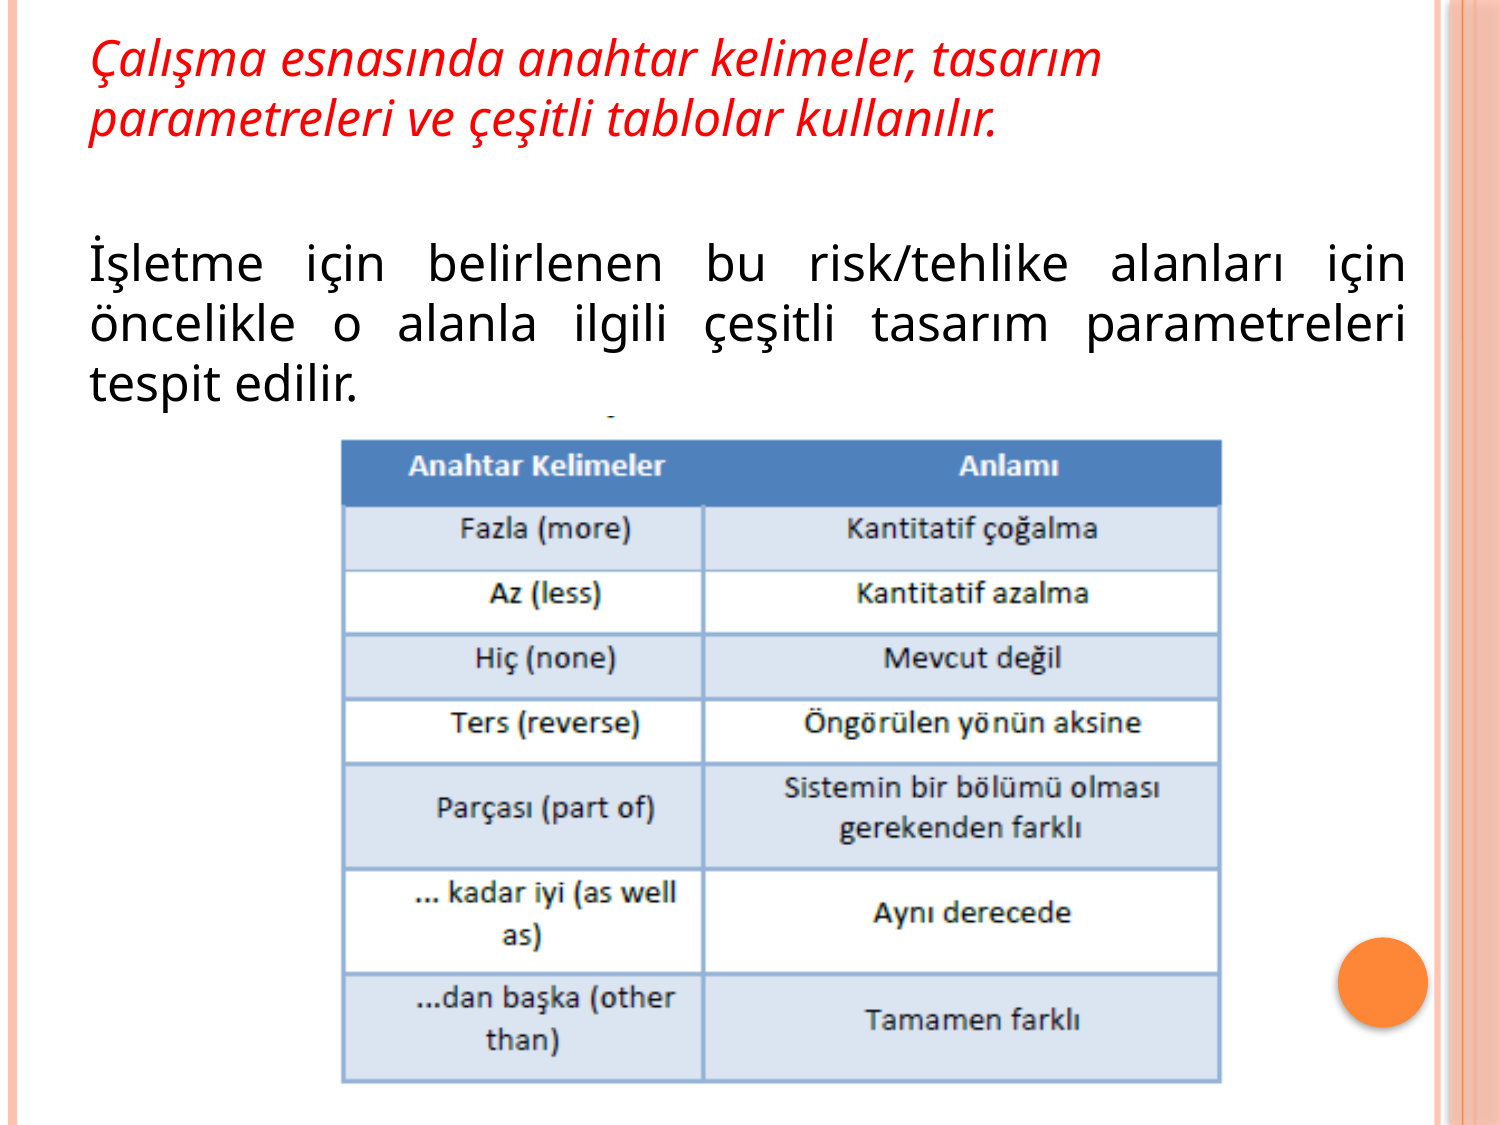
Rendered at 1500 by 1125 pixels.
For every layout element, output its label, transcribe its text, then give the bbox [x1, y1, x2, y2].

list Çalışma esnasında anahtar kelimeler, tasarım parametreleri ve çeşitli tablolar kullanılır. İşletme için belirlenen bu risk/tehlike alanları için öncelikle o alanla ilgili çeşitli tasarım parametreleri tespit edilir. [75, 19, 1424, 1062]
picture [324, 415, 1247, 1102]
